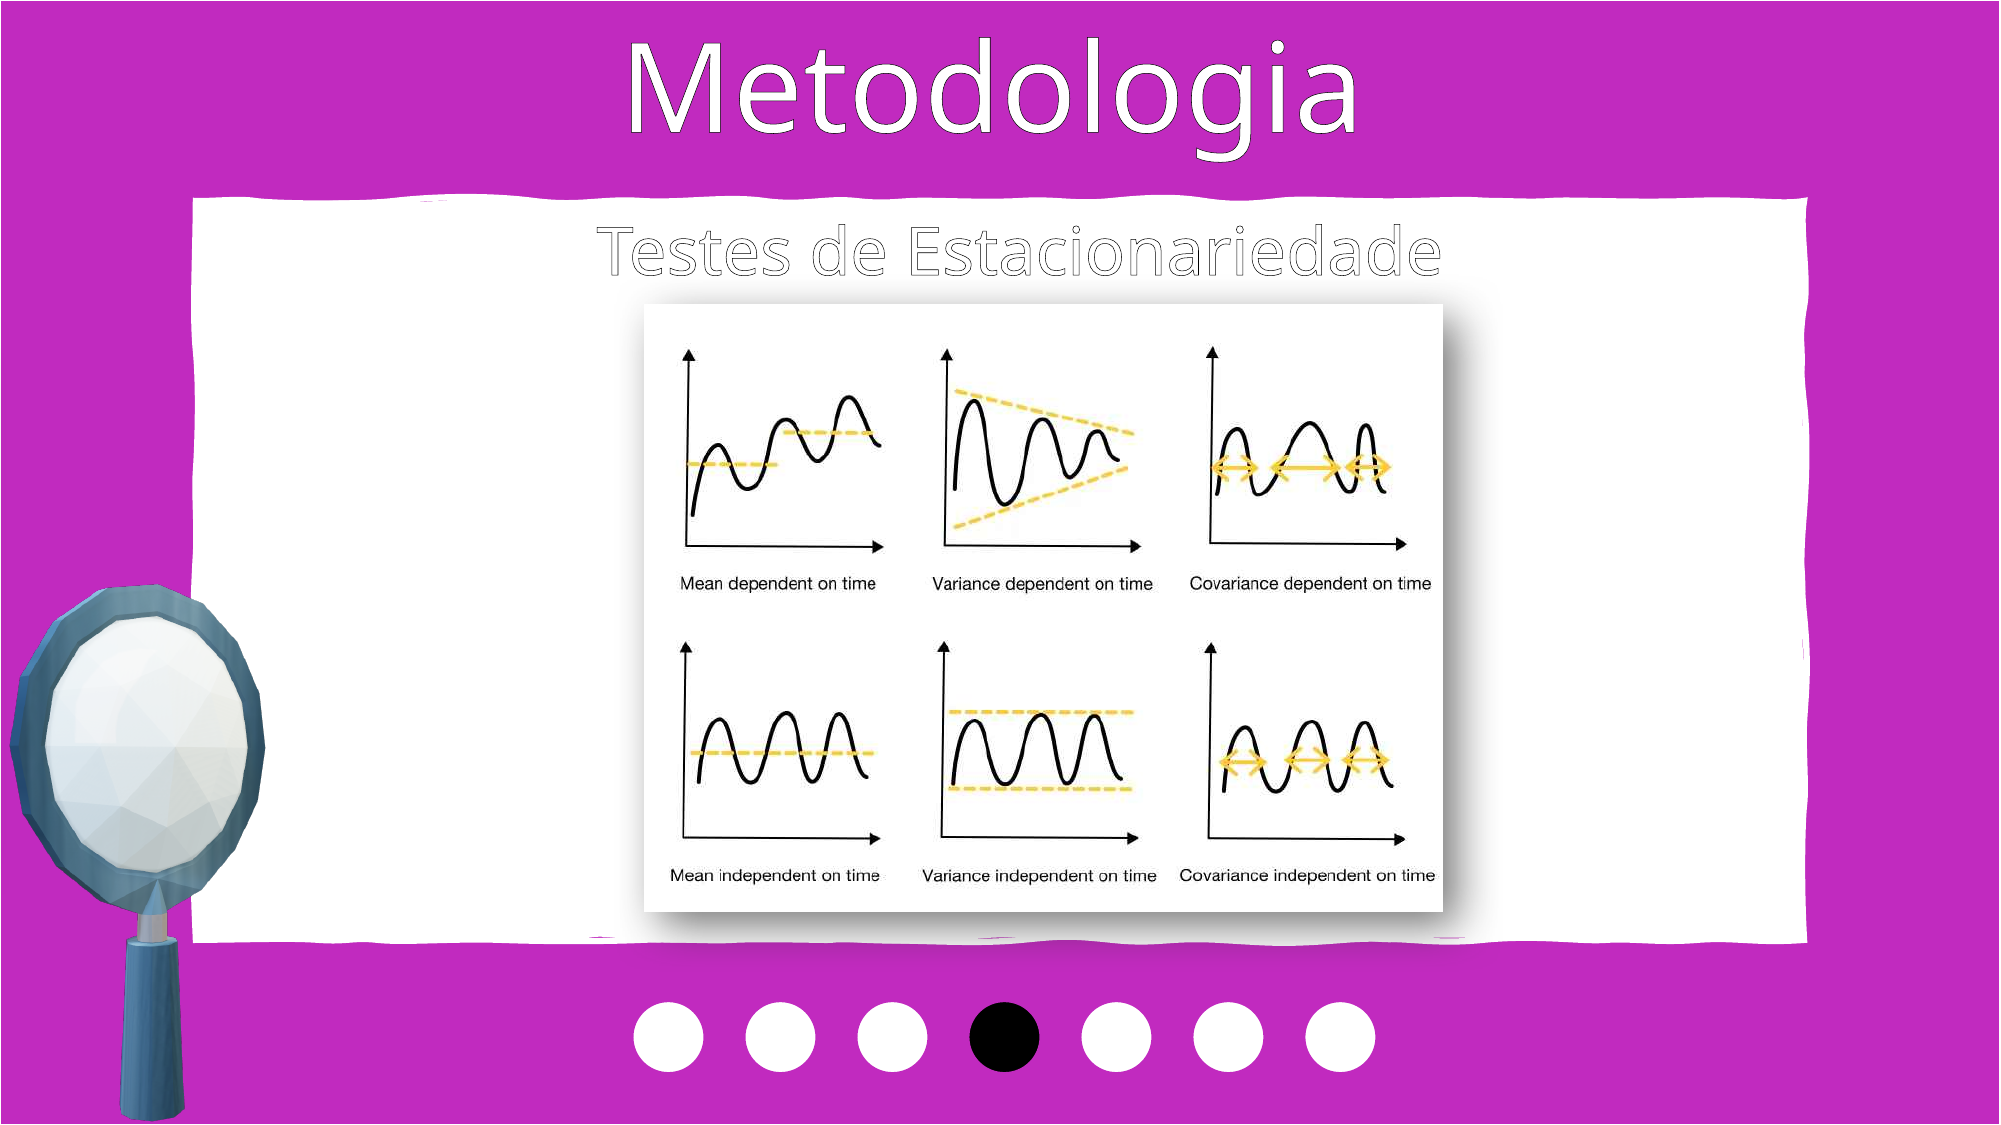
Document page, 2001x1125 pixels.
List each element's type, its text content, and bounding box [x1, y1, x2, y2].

text_box [1464, 199, 1808, 943]
picture [0, 570, 306, 1125]
text_box Metodologia [604, 0, 1483, 165]
text_box [193, 196, 654, 943]
text_box [859, 1004, 926, 1071]
text_box [491, 981, 1450, 1102]
text_box [1083, 1004, 1150, 1071]
text_box [0, 0, 2000, 1125]
text_box [673, 942, 1443, 948]
text_box Testes de Estacionariedade [581, 200, 1506, 296]
text_box [670, 298, 1479, 938]
text_box [638, 329, 702, 943]
text_box [1111, 196, 1205, 200]
text_box [635, 1004, 702, 1071]
picture [644, 304, 1443, 912]
text_box [1307, 1004, 1374, 1071]
text_box [747, 1004, 814, 1071]
text_box [971, 1004, 1038, 1071]
text_box [1195, 1004, 1262, 1071]
